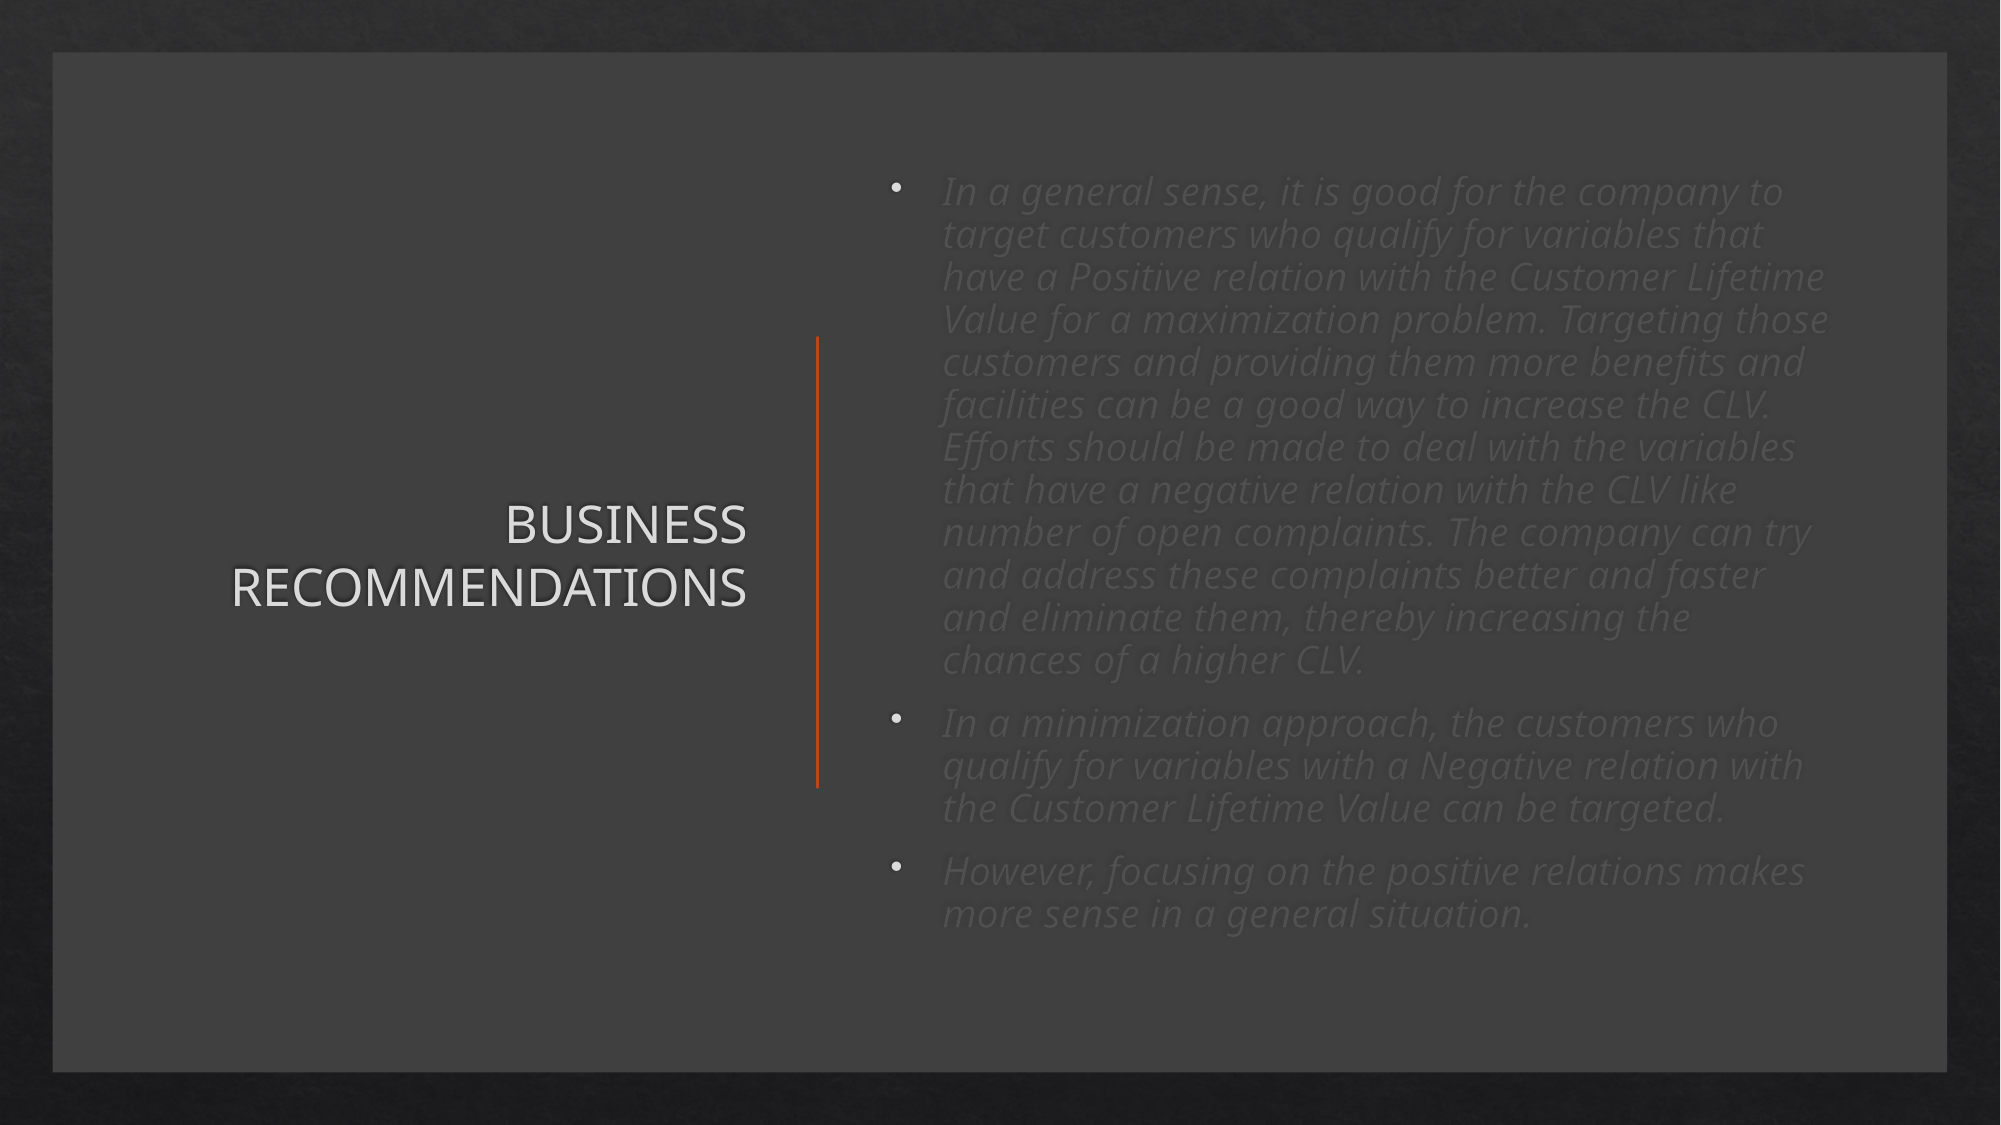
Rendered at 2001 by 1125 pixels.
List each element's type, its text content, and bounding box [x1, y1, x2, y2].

title BUSINESS RECOMMENDATIONS [149, 158, 764, 950]
list In a general sense, it is good for the company to target customers who qualify for variables that have a Positive relation with the Customer Lifetime Value for a maximization problem. Targeting those customers and providing them more benefits and facilities can be a good way to increase the CLV. Efforts should be made to deal with the variables that have a negative relation with the CLV like number of open complaints. The company can try and address these complaints better and faster and eliminate them, thereby increasing the chances of a higher CLV. In a minimization approach, the customers who qualify for variables with a Negative relation with the Customer Lifetime Value can be targeted. However, focusing on the positive relations makes more sense in a general situation. [870, 158, 1849, 950]
text_box [51, 51, 1948, 1074]
text_box [0, 0, 2000, 1125]
